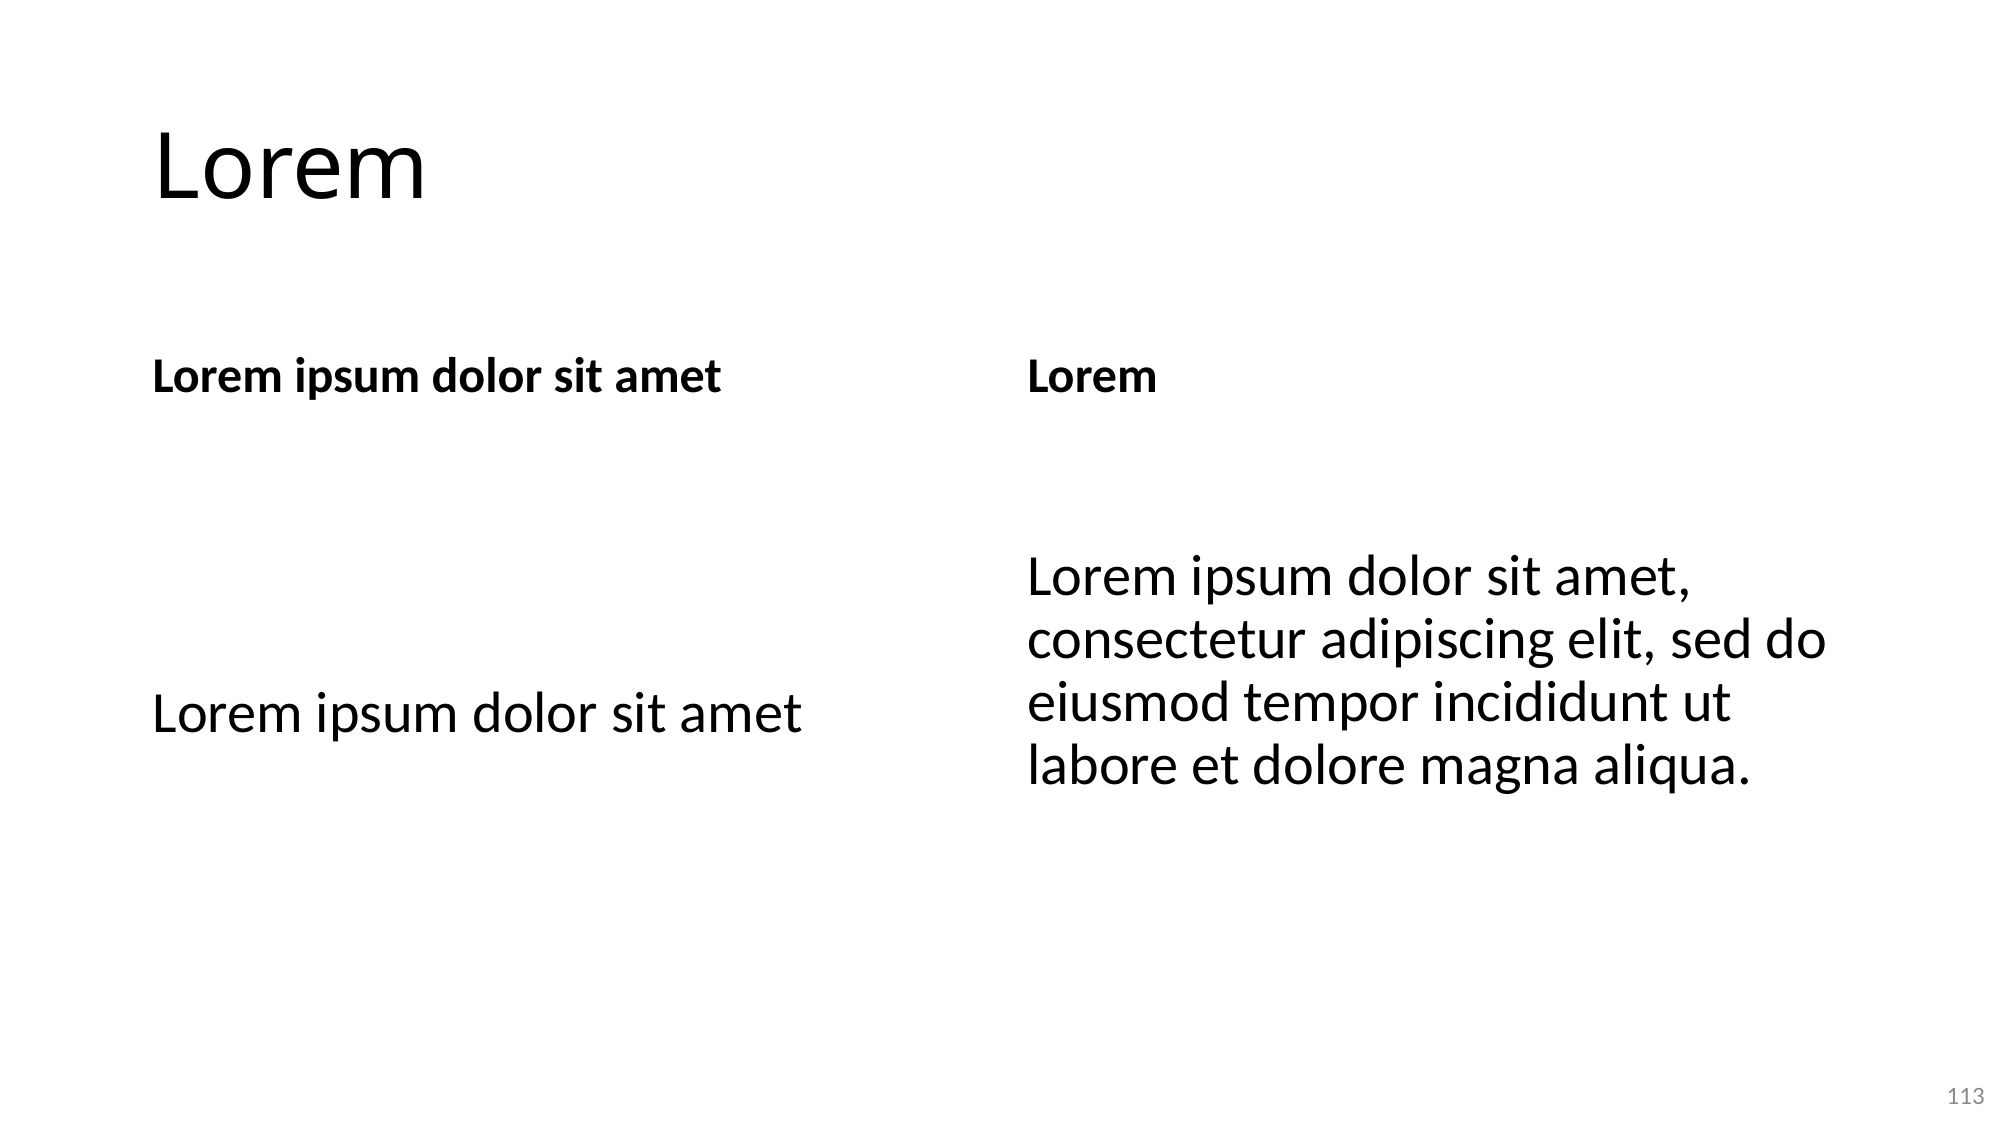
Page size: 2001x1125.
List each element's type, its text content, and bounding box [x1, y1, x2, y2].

list Lorem ipsum dolor sit amet [137, 275, 984, 410]
slide_number 113 [1902, 1065, 2000, 1125]
list Lorem [1012, 275, 1863, 410]
title Lorem [137, 59, 1863, 278]
list Lorem ipsum dolor sit amet, consectetur adipiscing elit, sed do eiusmod tempor incididunt ut labore et dolore magna aliqua. [1012, 410, 1863, 1016]
list Lorem ipsum dolor sit amet [137, 410, 984, 1016]
